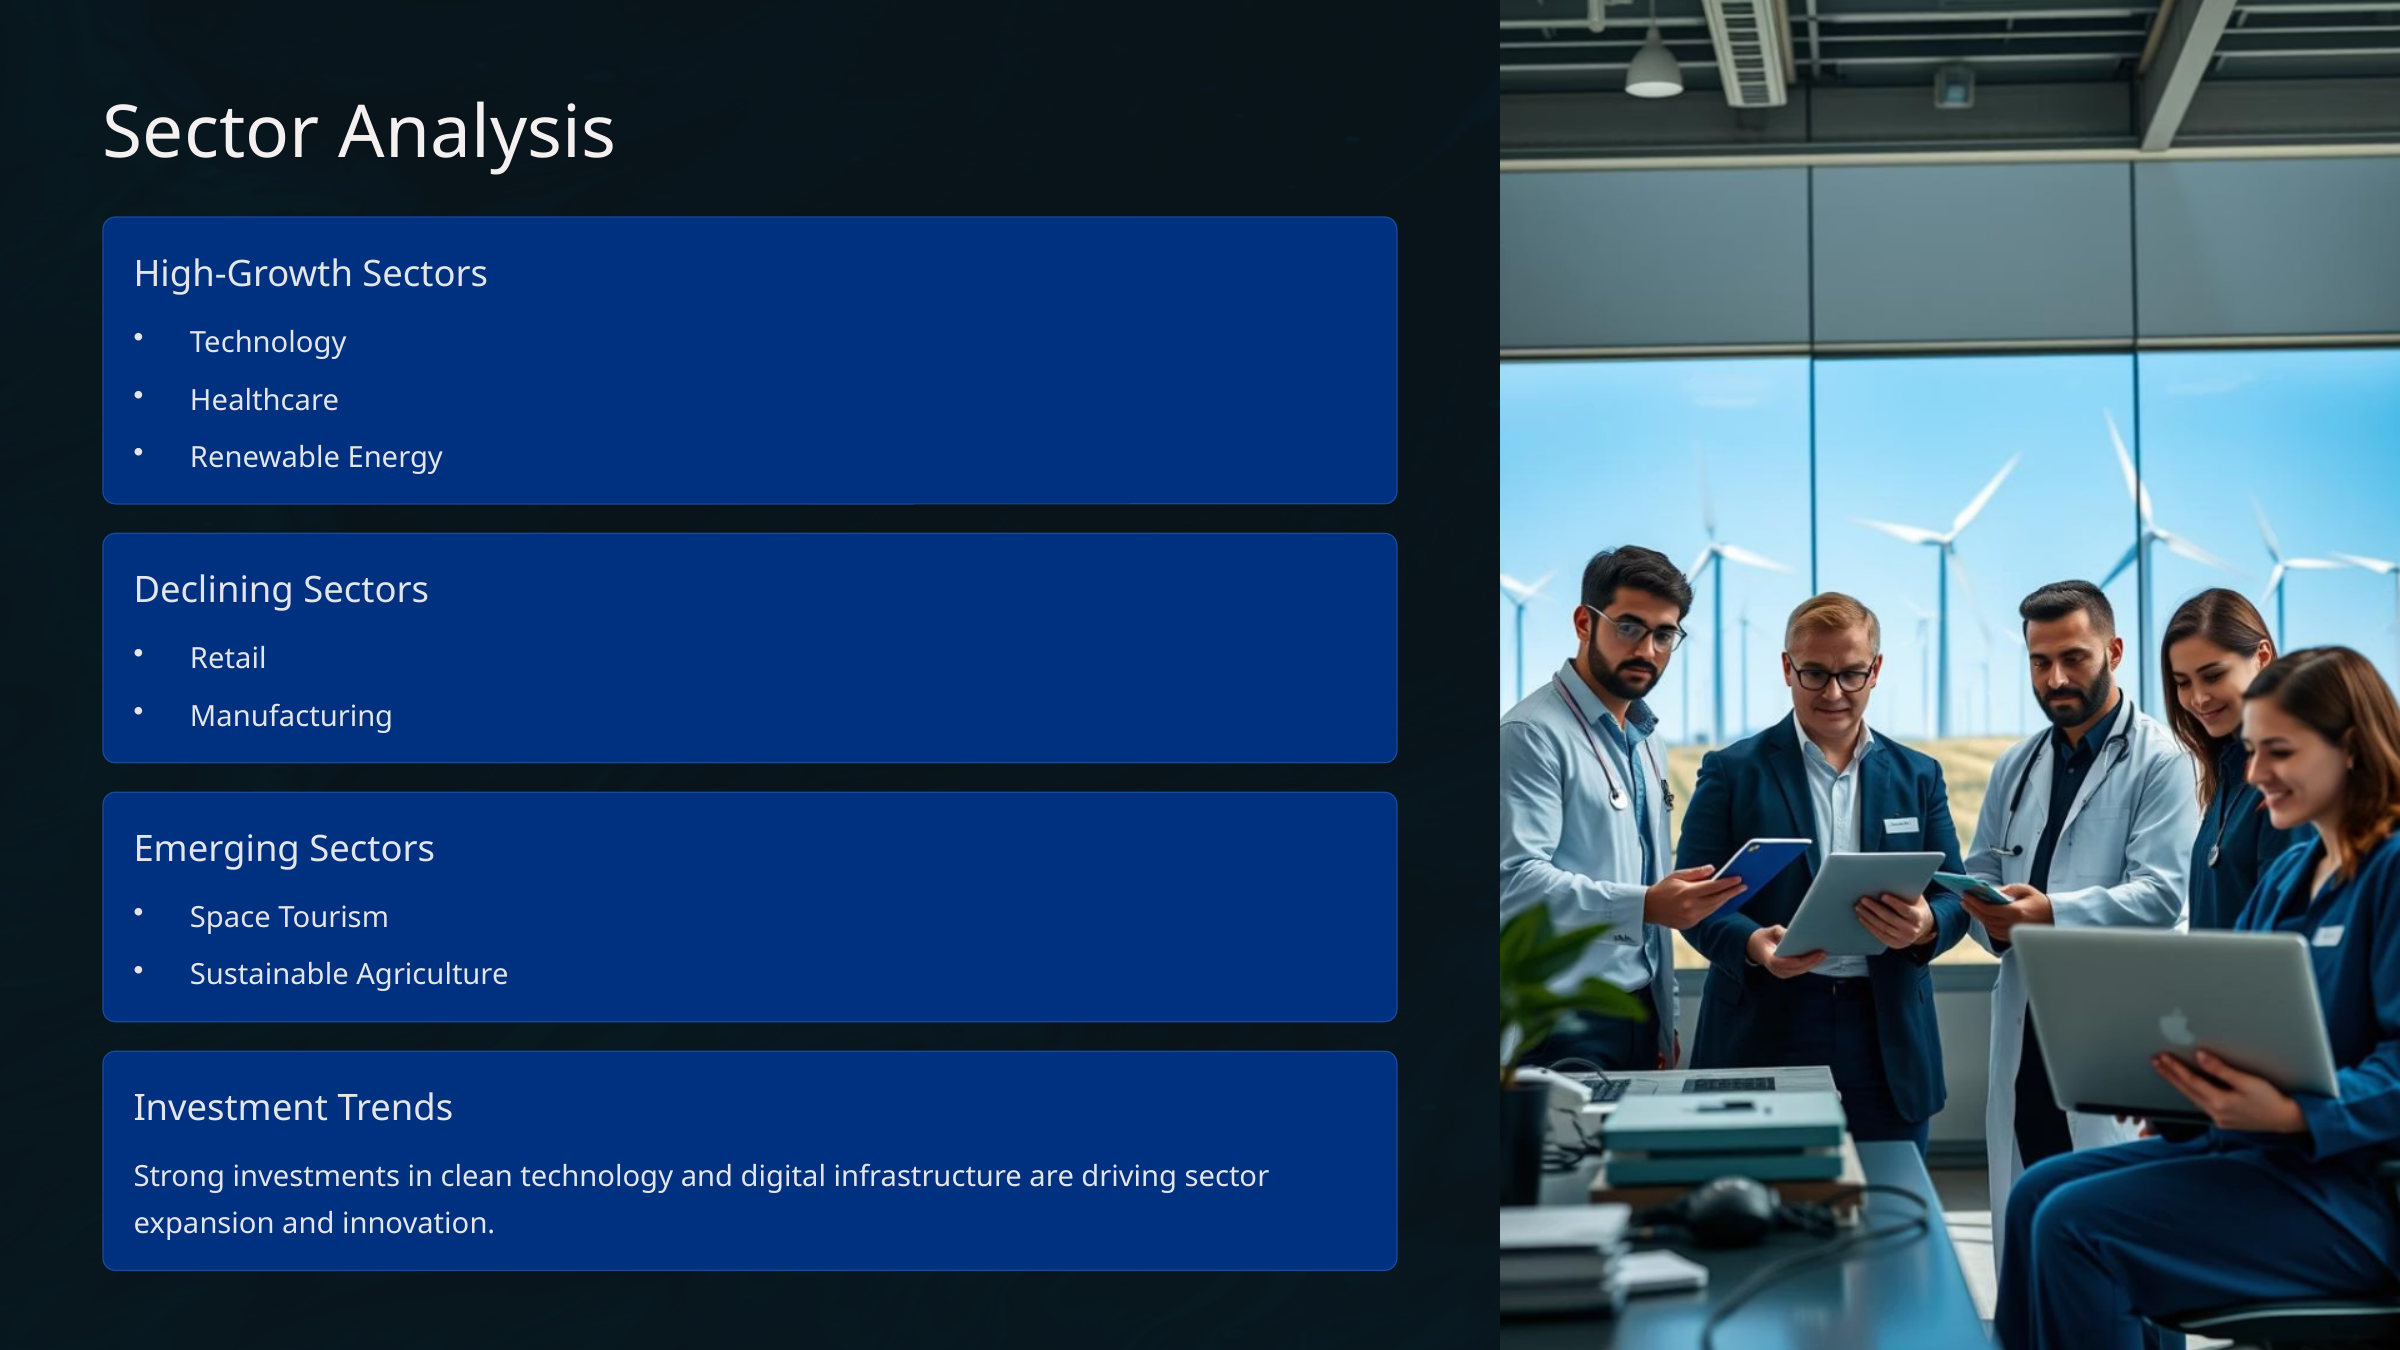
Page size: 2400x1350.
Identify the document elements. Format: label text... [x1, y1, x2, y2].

text_box [102, 792, 1397, 1022]
text_box Renewable Energy [133, 426, 1367, 474]
text_box Emerging Sectors [133, 822, 502, 869]
text_box Manufacturing [133, 685, 1367, 733]
text_box Retail [133, 627, 1367, 675]
picture [1499, 0, 2400, 1350]
text_box Healthcare [133, 368, 1367, 416]
text_box [102, 533, 1397, 763]
text_box Strong investments in clean technology and digital infrastructure are driving sector expansion and innovation. [133, 1145, 1367, 1240]
text_box Declining Sectors [133, 564, 502, 610]
text_box Technology [133, 311, 1367, 359]
text_box Sector Analysis [102, 80, 839, 173]
text_box Sustainable Agriculture [133, 943, 1367, 992]
text_box Space Tourism [133, 886, 1367, 934]
text_box [102, 217, 1397, 504]
text_box High-Growth Sectors [133, 247, 511, 294]
text_box [102, 1051, 1397, 1271]
text_box Investment Trends [133, 1081, 502, 1128]
